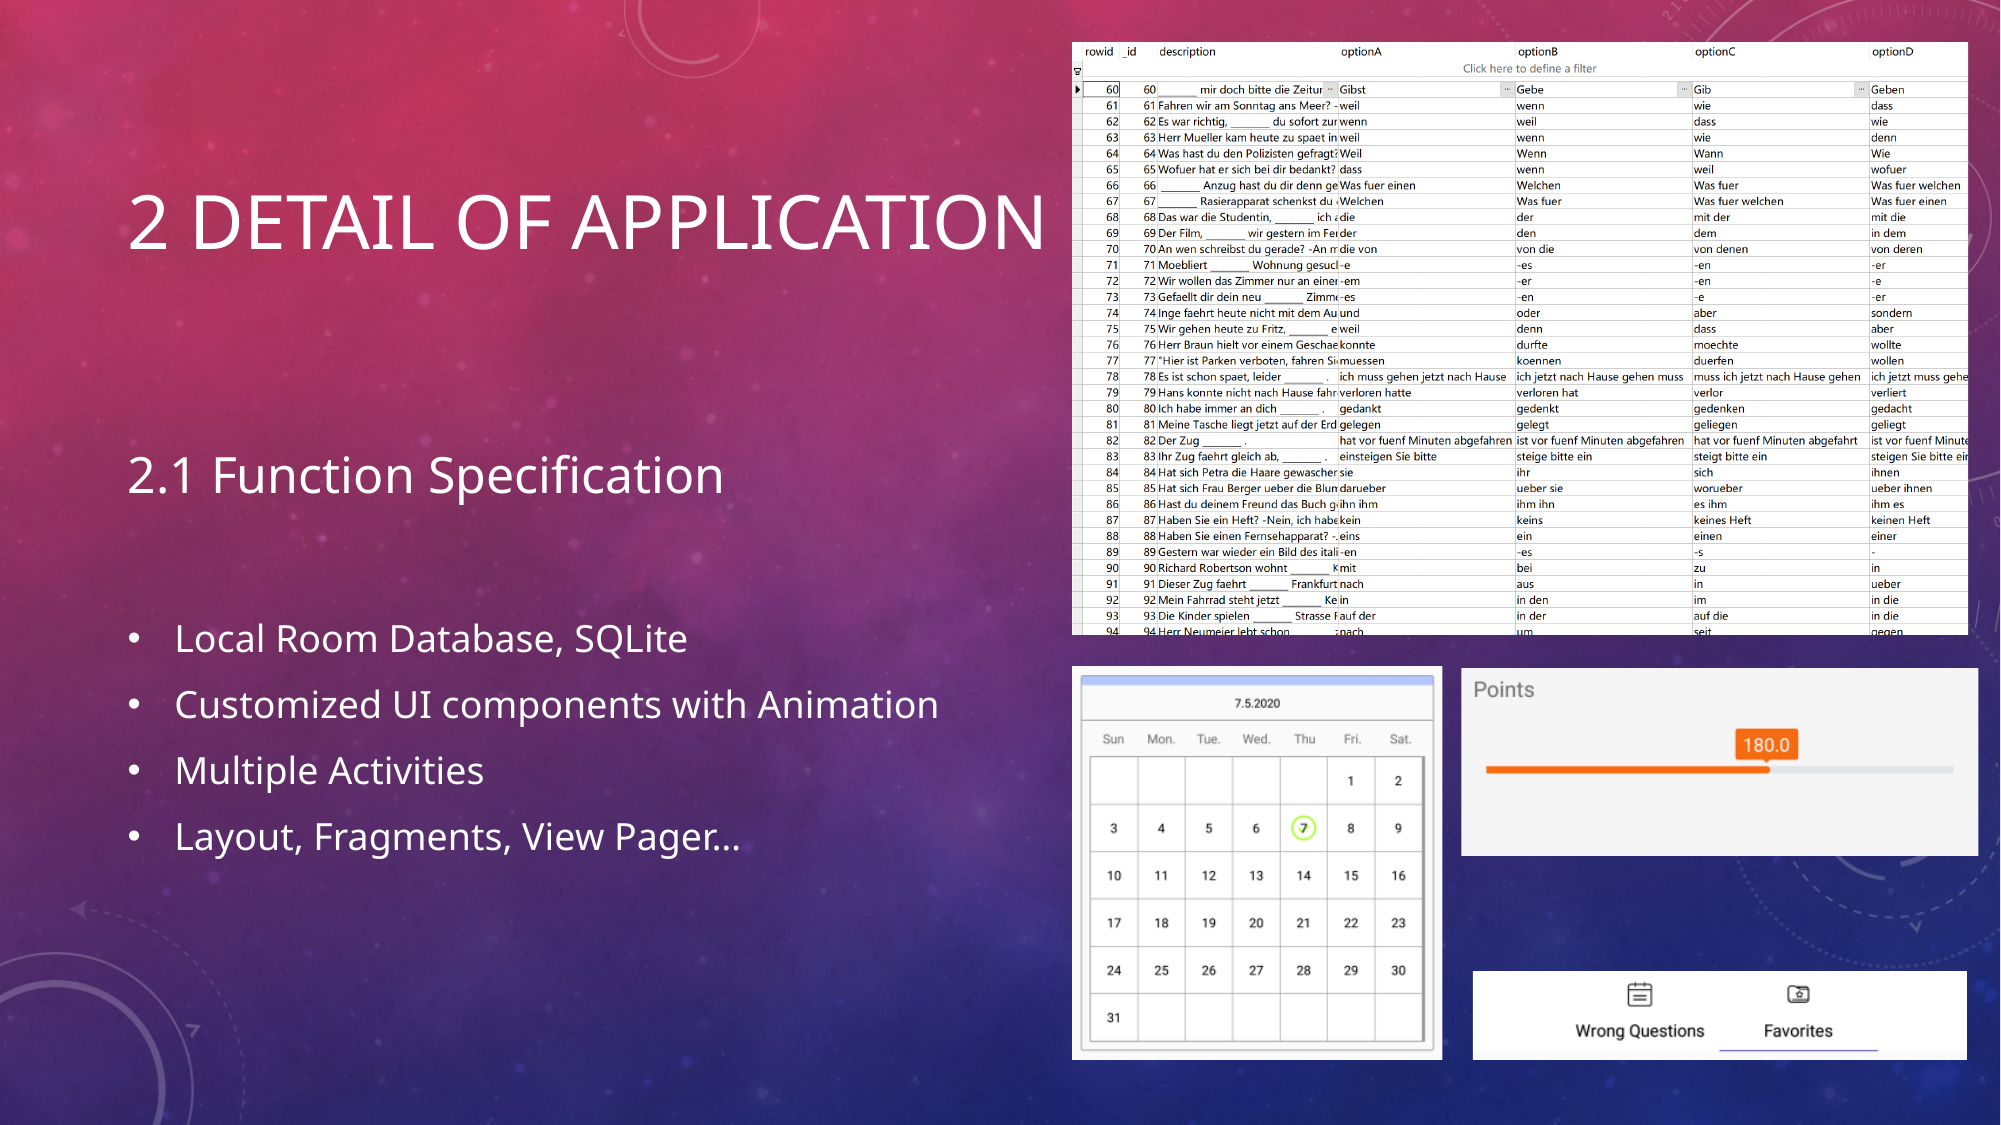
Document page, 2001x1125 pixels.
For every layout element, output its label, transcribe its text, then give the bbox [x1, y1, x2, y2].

picture [0, 0, 2001, 1125]
title 2 Detail of Application [112, 99, 1066, 339]
list 2.1 Function Specification Local Room Database, SQLite Customized UI components with Animation Multiple Activities Layout, Fragments, View Pager… [112, 351, 1775, 950]
